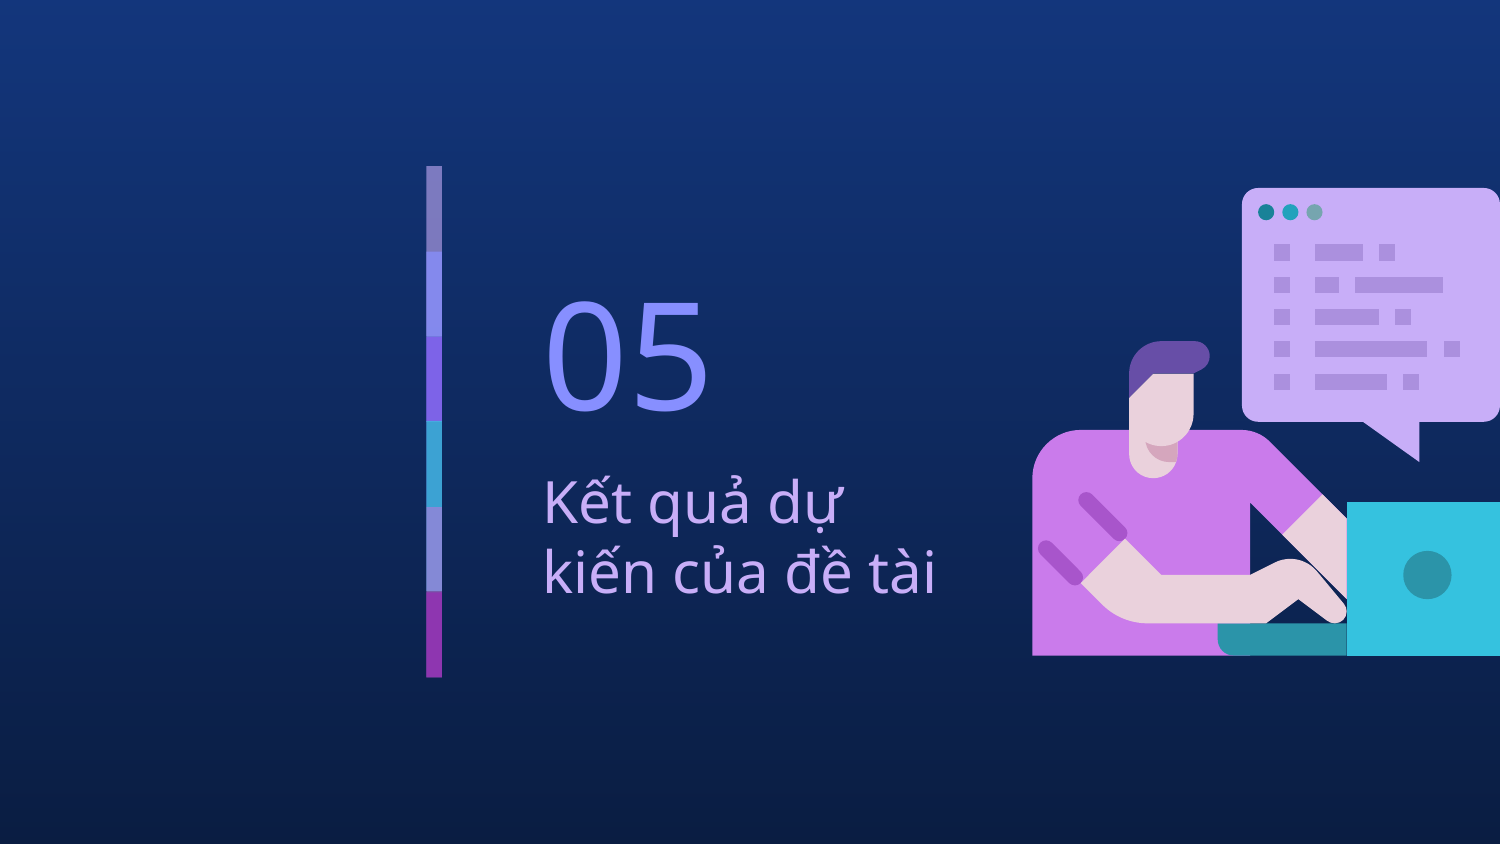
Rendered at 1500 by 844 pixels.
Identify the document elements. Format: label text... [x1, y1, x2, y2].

title 05 [527, 249, 790, 450]
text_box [1032, 187, 1500, 656]
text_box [425, 165, 443, 678]
title Kết quả dự kiến của đề tài [527, 450, 958, 595]
